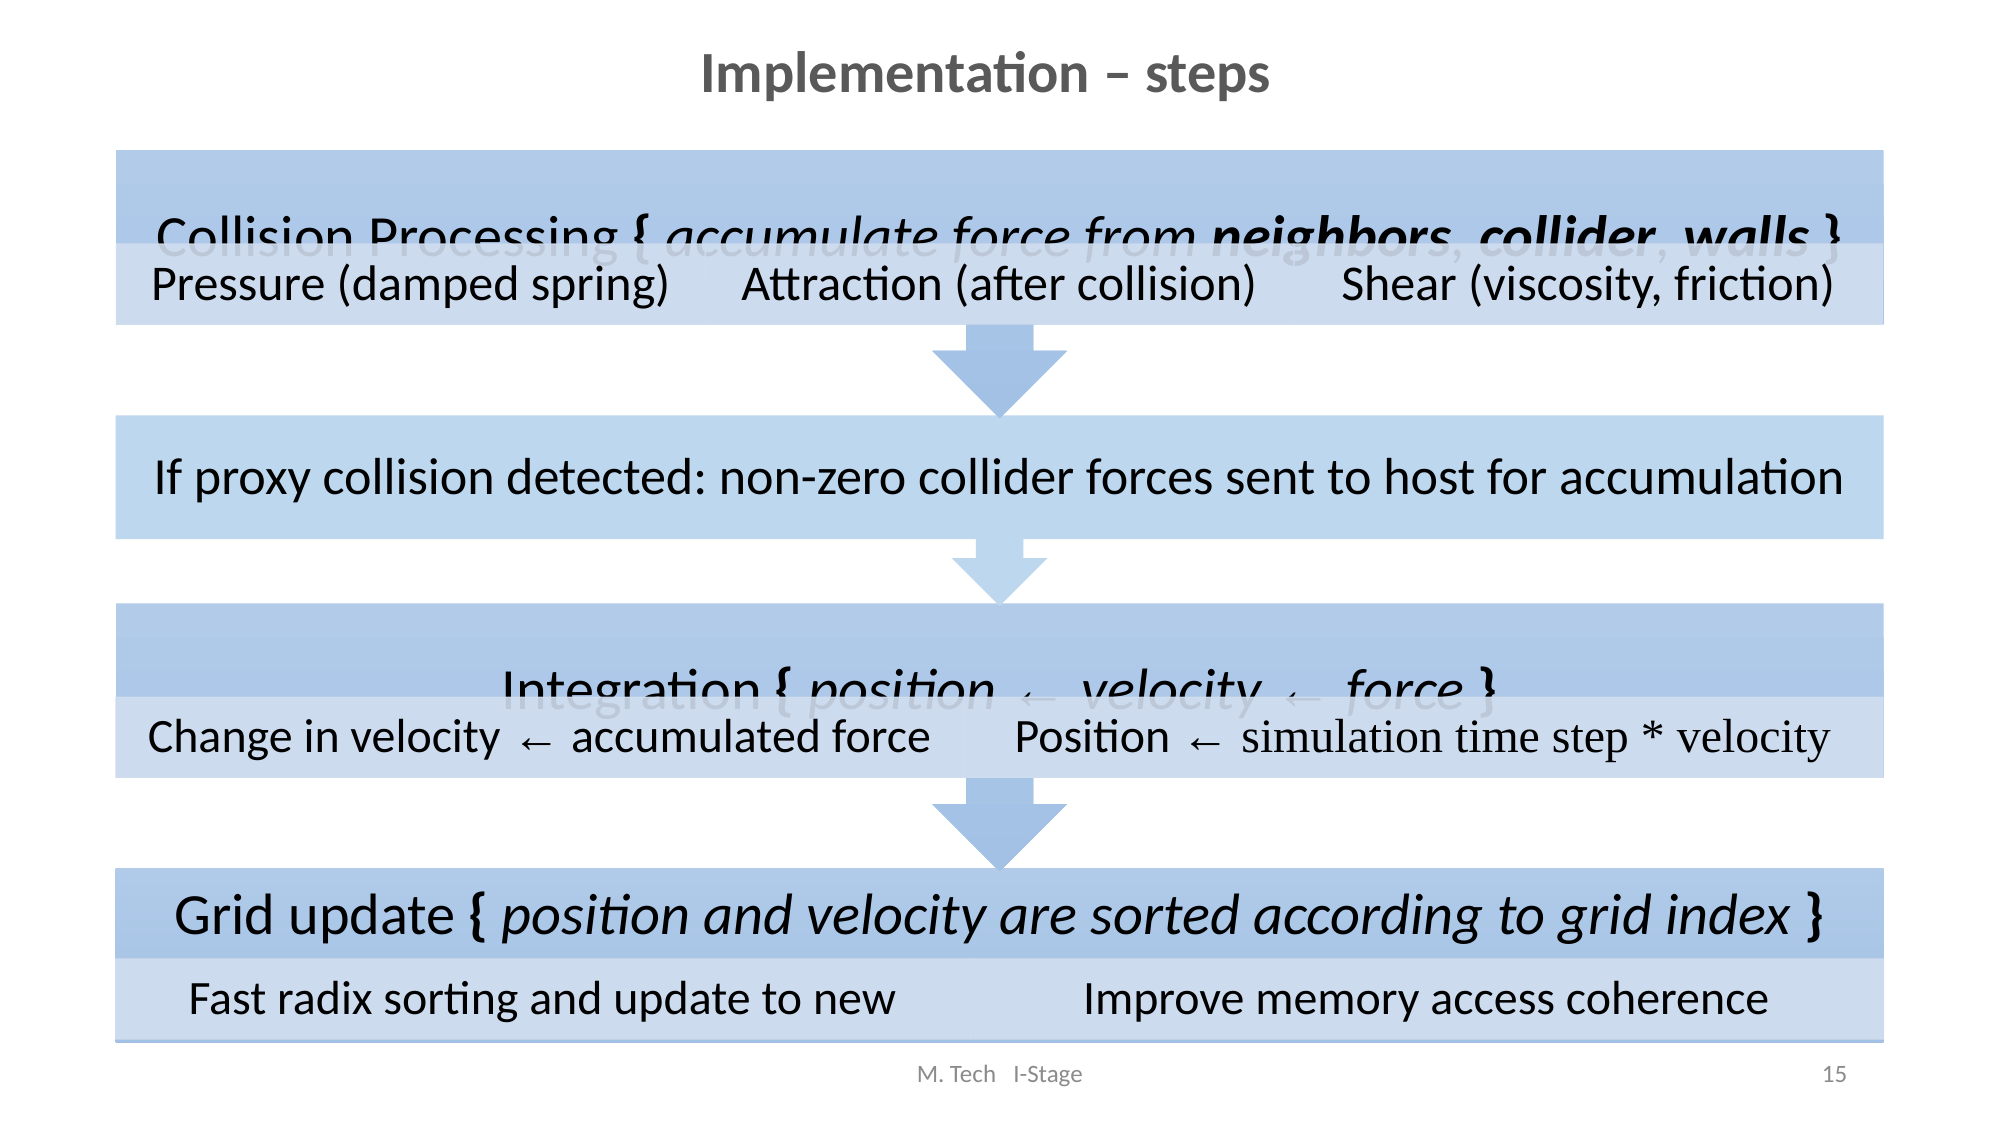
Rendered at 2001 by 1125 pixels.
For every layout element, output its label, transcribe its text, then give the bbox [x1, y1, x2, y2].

slide_number 15 [1412, 1043, 1863, 1103]
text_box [115, 149, 1884, 1043]
text_box Implementation – steps [685, 27, 1290, 112]
footer M. Tech I-Stage [662, 1043, 1338, 1103]
